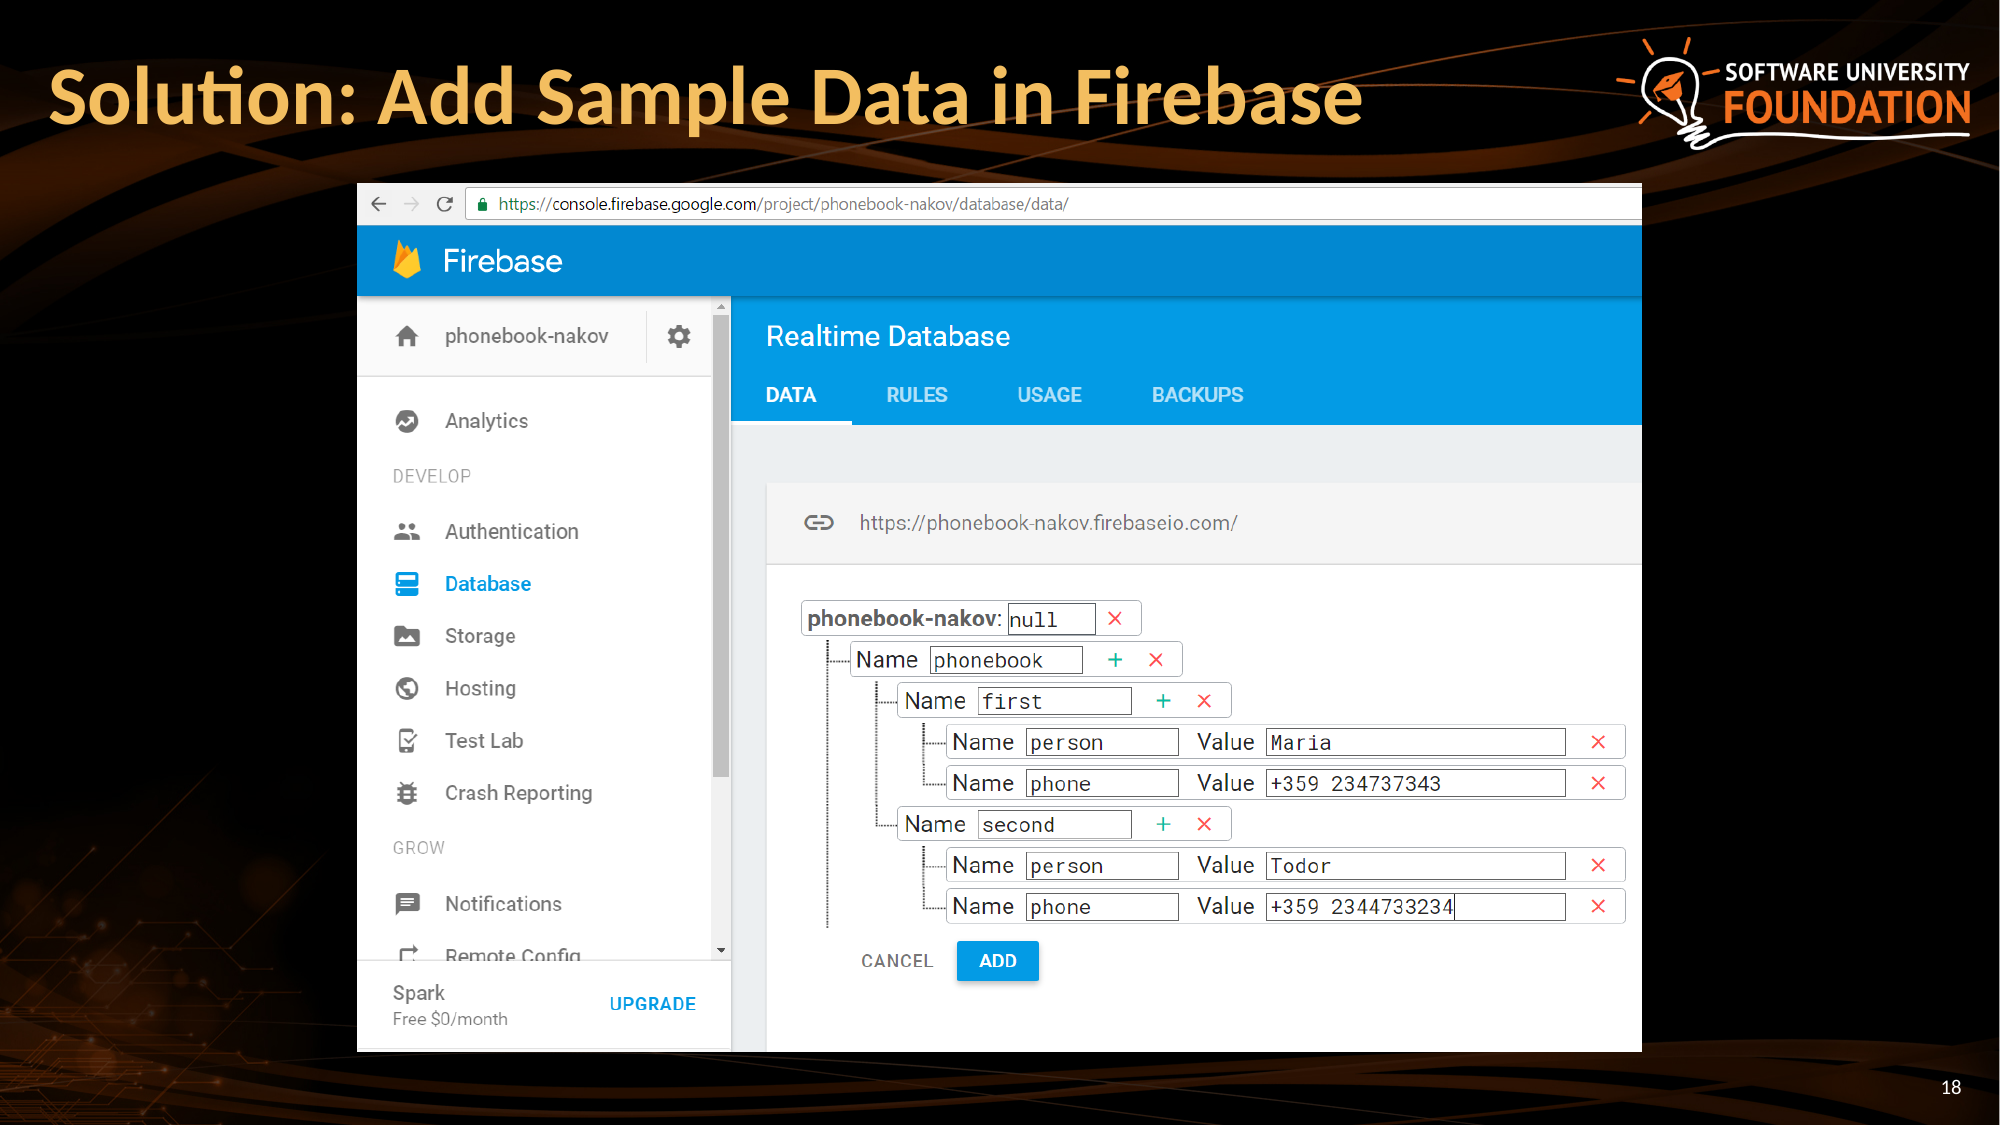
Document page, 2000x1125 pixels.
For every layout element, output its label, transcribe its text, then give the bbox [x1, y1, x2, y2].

picture [0, 0, 2000, 1125]
text_box <number> [1897, 1070, 1968, 1103]
text_box Solution: Add Sample Data in Firebase [30, 6, 1602, 189]
